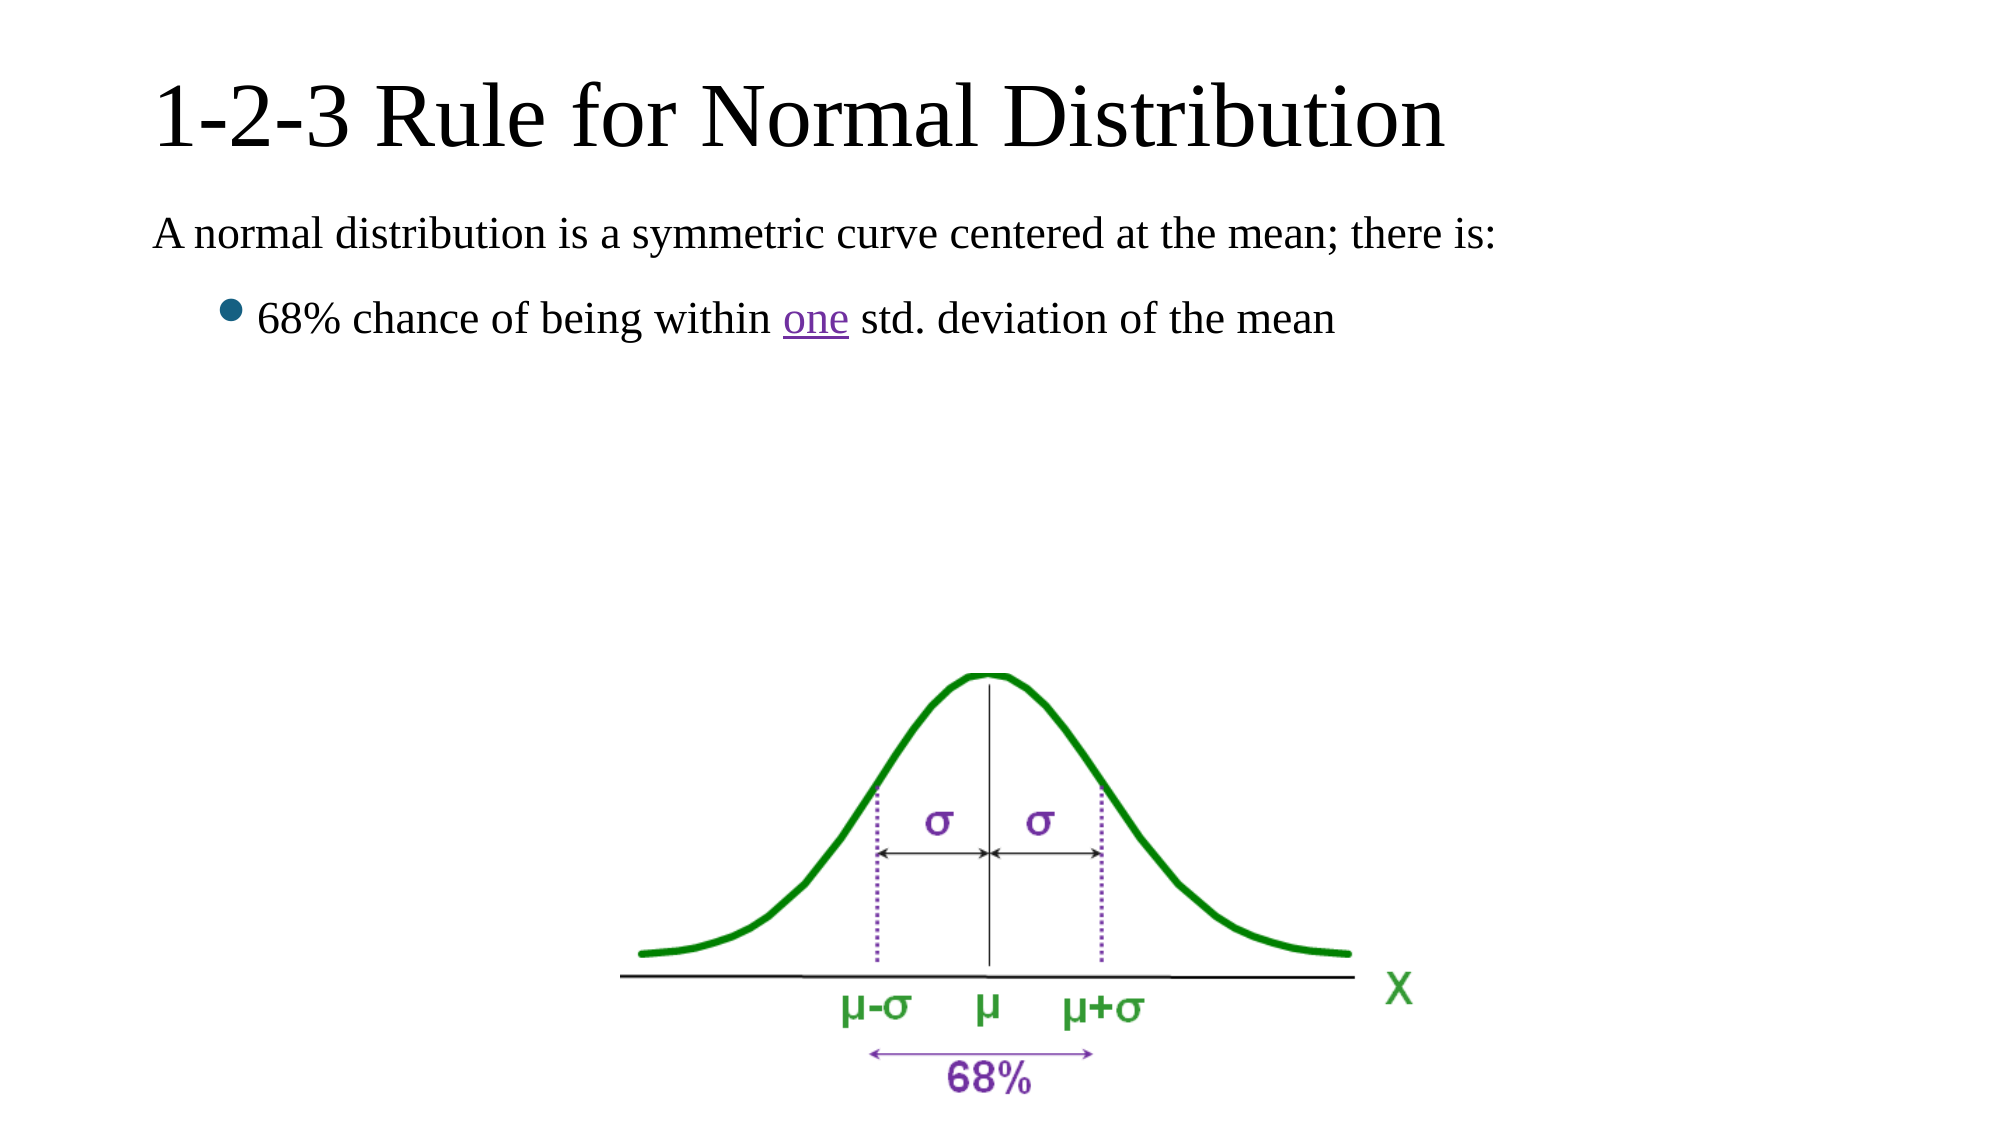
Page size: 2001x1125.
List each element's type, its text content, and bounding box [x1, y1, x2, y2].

picture [619, 672, 1421, 1105]
text_box 1-2-3 Rule for Normal Distribution [137, 59, 1863, 196]
